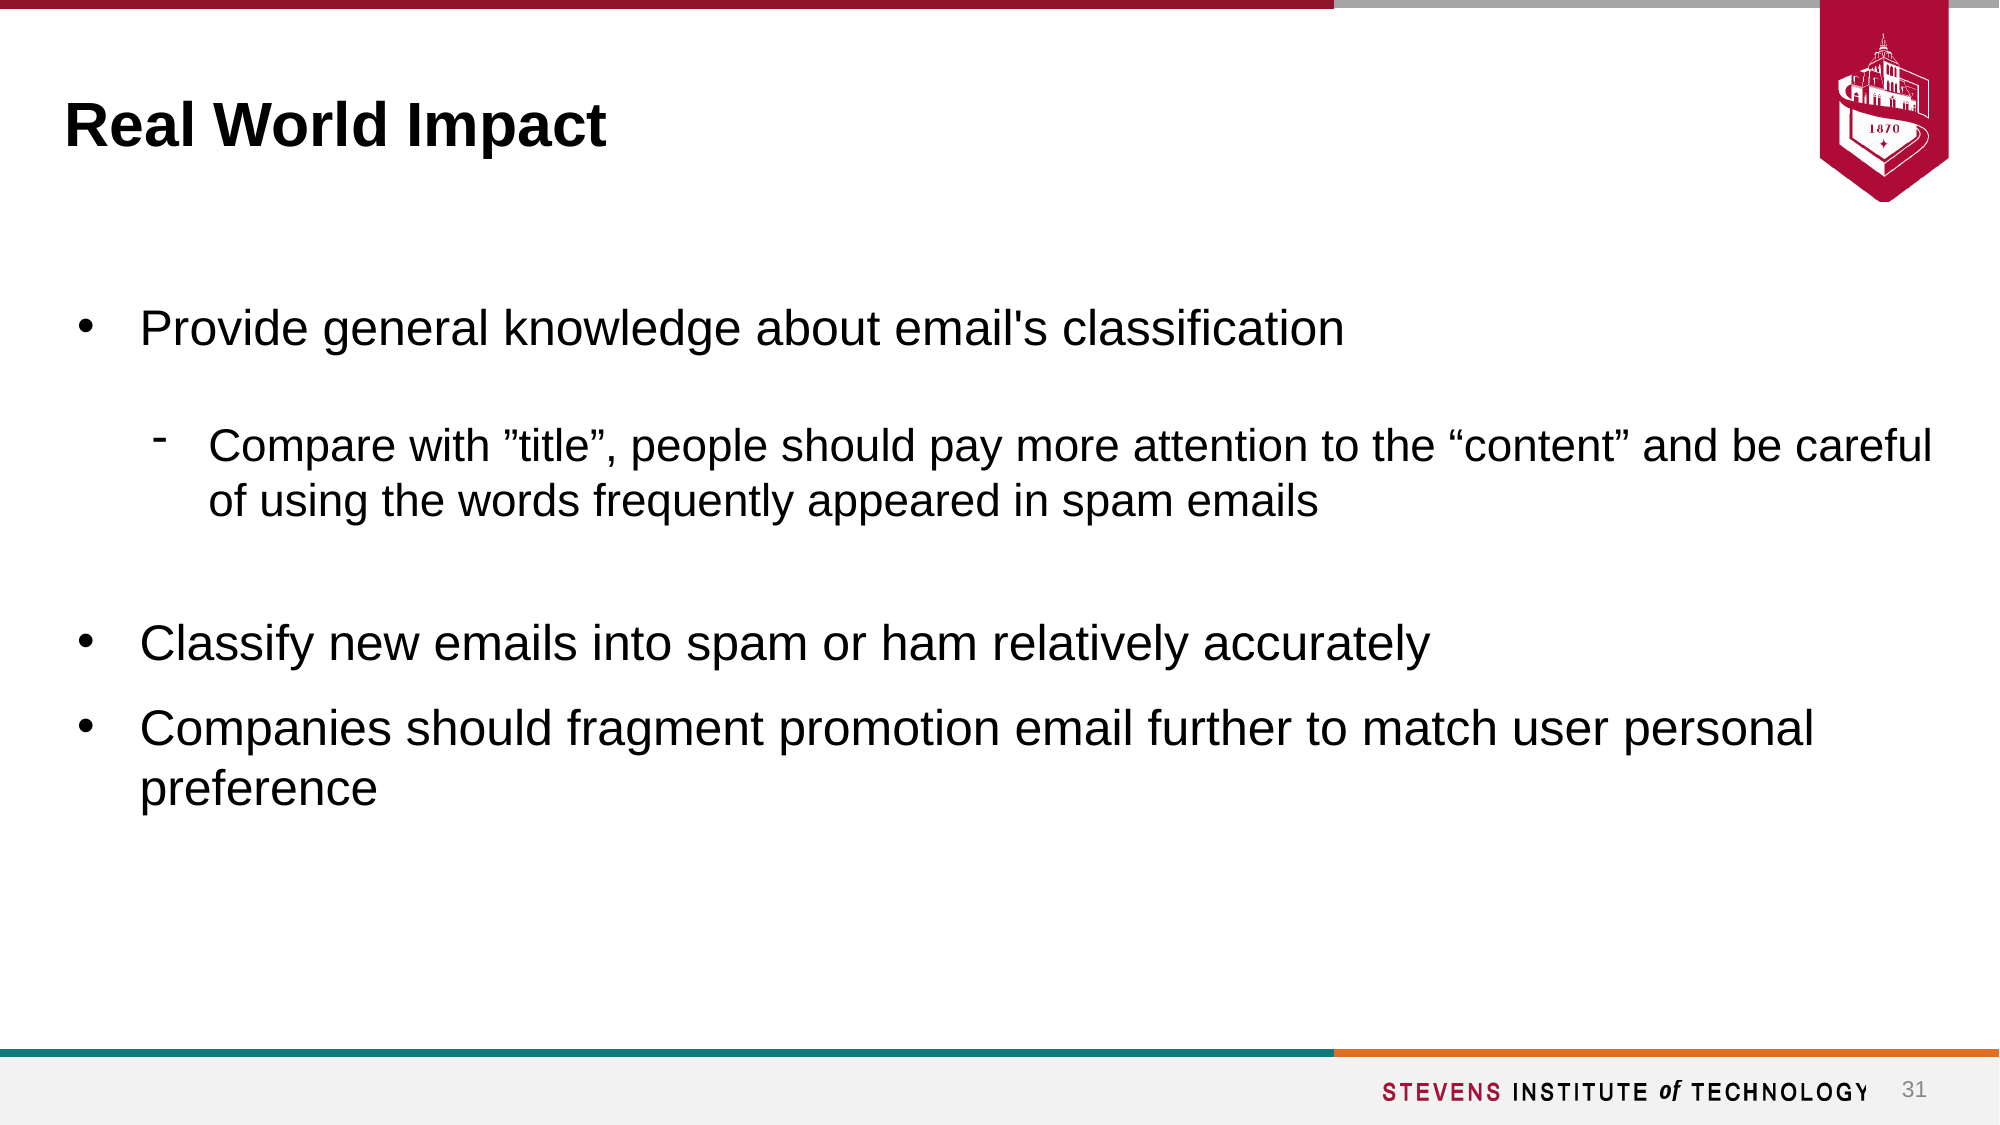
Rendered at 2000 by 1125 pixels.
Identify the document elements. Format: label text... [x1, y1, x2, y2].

slide_number 31 [1862, 1057, 1967, 1118]
list Provide general knowledge about email's classification Compare with ”title”, people should pay more attention to the “content” and be careful of using the words frequently appeared in spam emails Classify new emails into spam or ham relatively accurately Companies should fragment promotion email further to match user personal preference [49, 280, 1951, 1000]
title Real World Impact [49, 68, 1647, 157]
picture [1819, 0, 1949, 202]
picture [1383, 1080, 1862, 1101]
